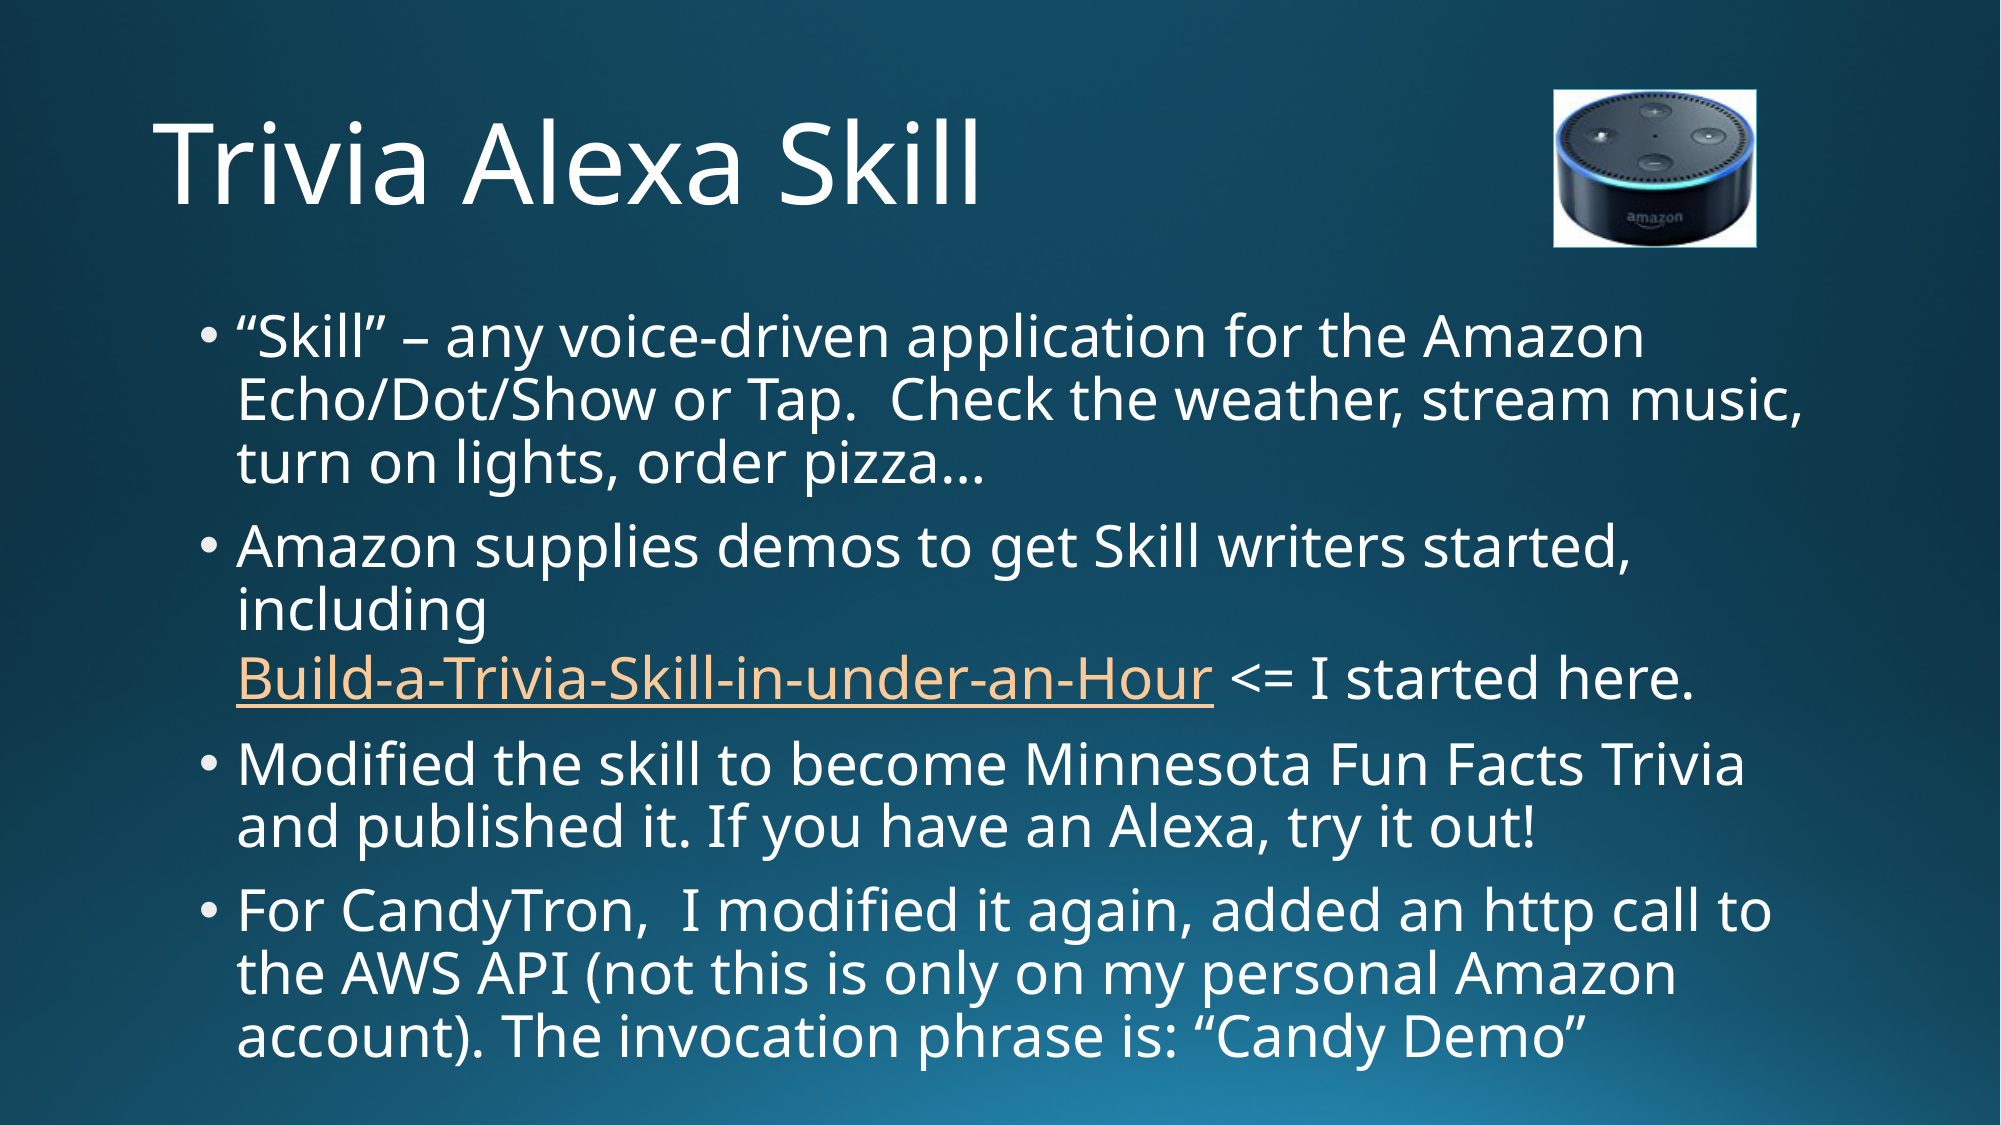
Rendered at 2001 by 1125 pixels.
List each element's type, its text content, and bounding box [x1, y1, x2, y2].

picture [0, 0, 2001, 1125]
title Trivia Alexa Skill [137, 59, 1863, 278]
list “Skill” – any voice-driven application for the Amazon Echo/Dot/Show or Tap. Check the weather, stream music, turn on lights, order pizza… Amazon supplies demos to get Skill writers started, including Build-a-Trivia-Skill-in-under-an-Hour <= I started here. Modified the skill to become Minnesota Fun Facts Trivia and published it. If you have an Alexa, try it out! For CandyTron, I modified it again, added an http call to the AWS API (not this is only on my personal Amazon account). The invocation phrase is: “Candy Demo” [183, 299, 1863, 1014]
